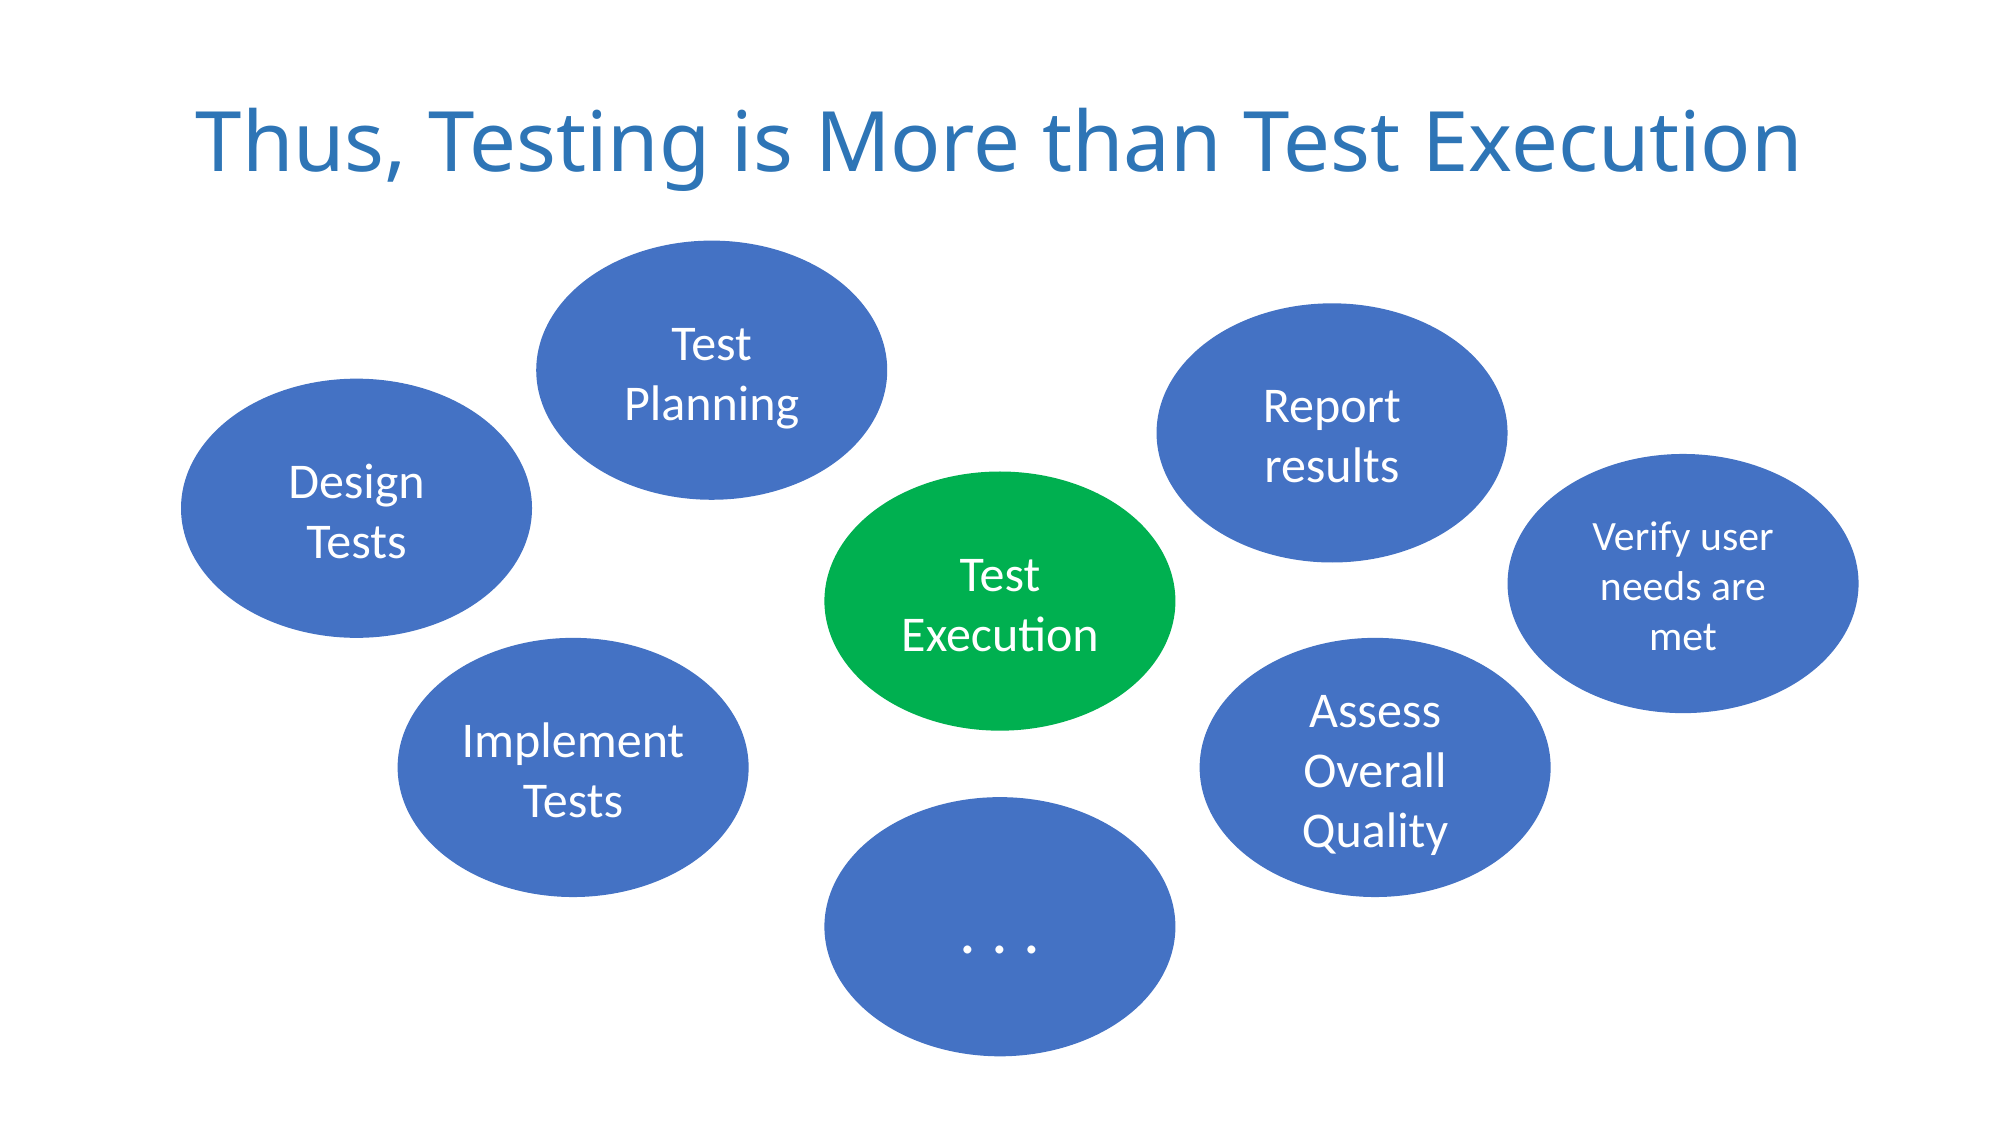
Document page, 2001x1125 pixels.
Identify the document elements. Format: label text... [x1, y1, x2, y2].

text_box . . . [823, 796, 1177, 1058]
text_box Implement Tests [396, 636, 750, 899]
text_box Verify user needs are met [1506, 452, 1860, 715]
text_box Report results [1155, 302, 1509, 564]
text_box Test Execution [823, 470, 1177, 732]
text_box Assess Overall Quality [1198, 636, 1552, 899]
text_box Design Tests [179, 377, 534, 639]
text_box Test Planning [535, 239, 889, 501]
title Thus, Testing is More than Test Execution [137, 35, 1863, 254]
